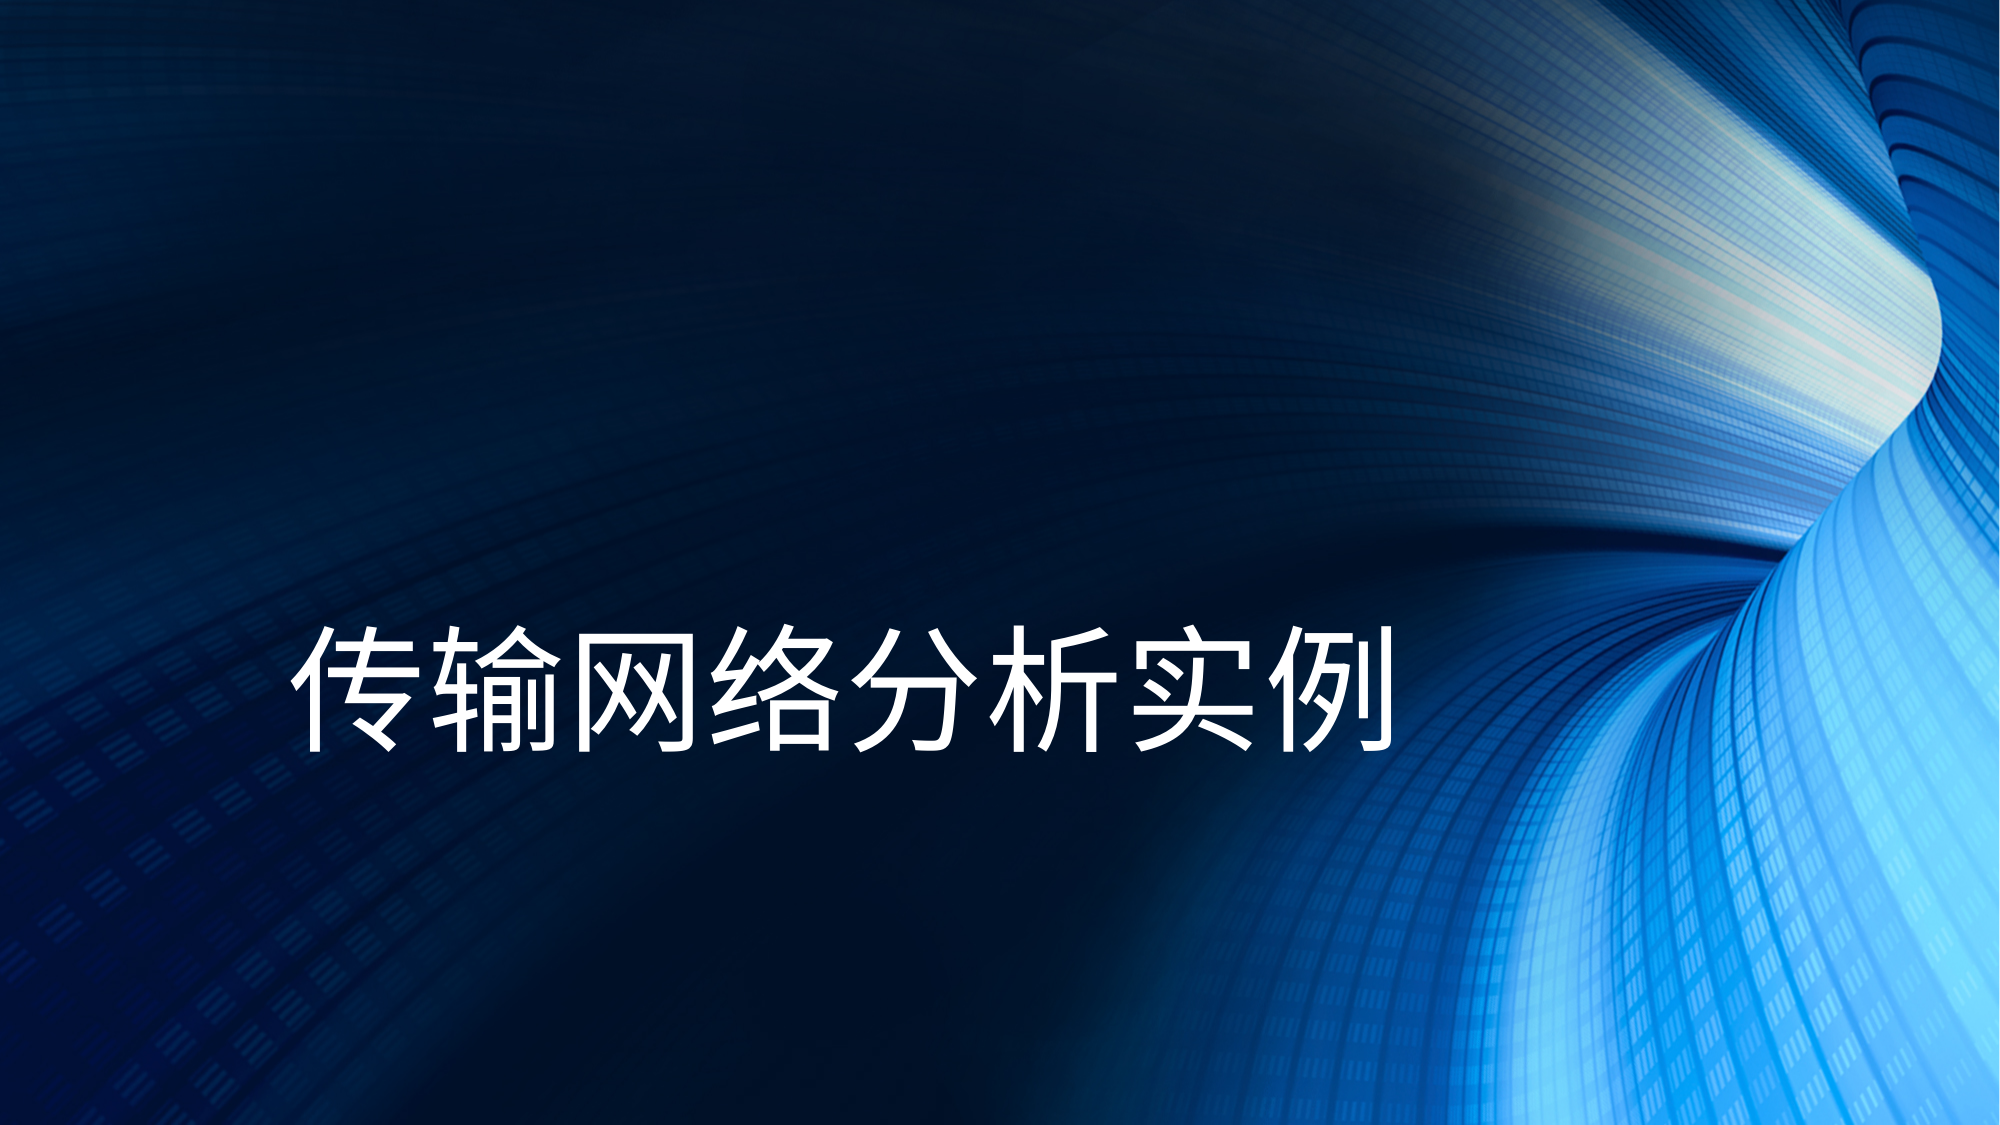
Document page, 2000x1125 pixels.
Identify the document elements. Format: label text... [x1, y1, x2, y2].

picture [0, 0, 2000, 1125]
title 传输网络分析实例 [174, 299, 1525, 775]
